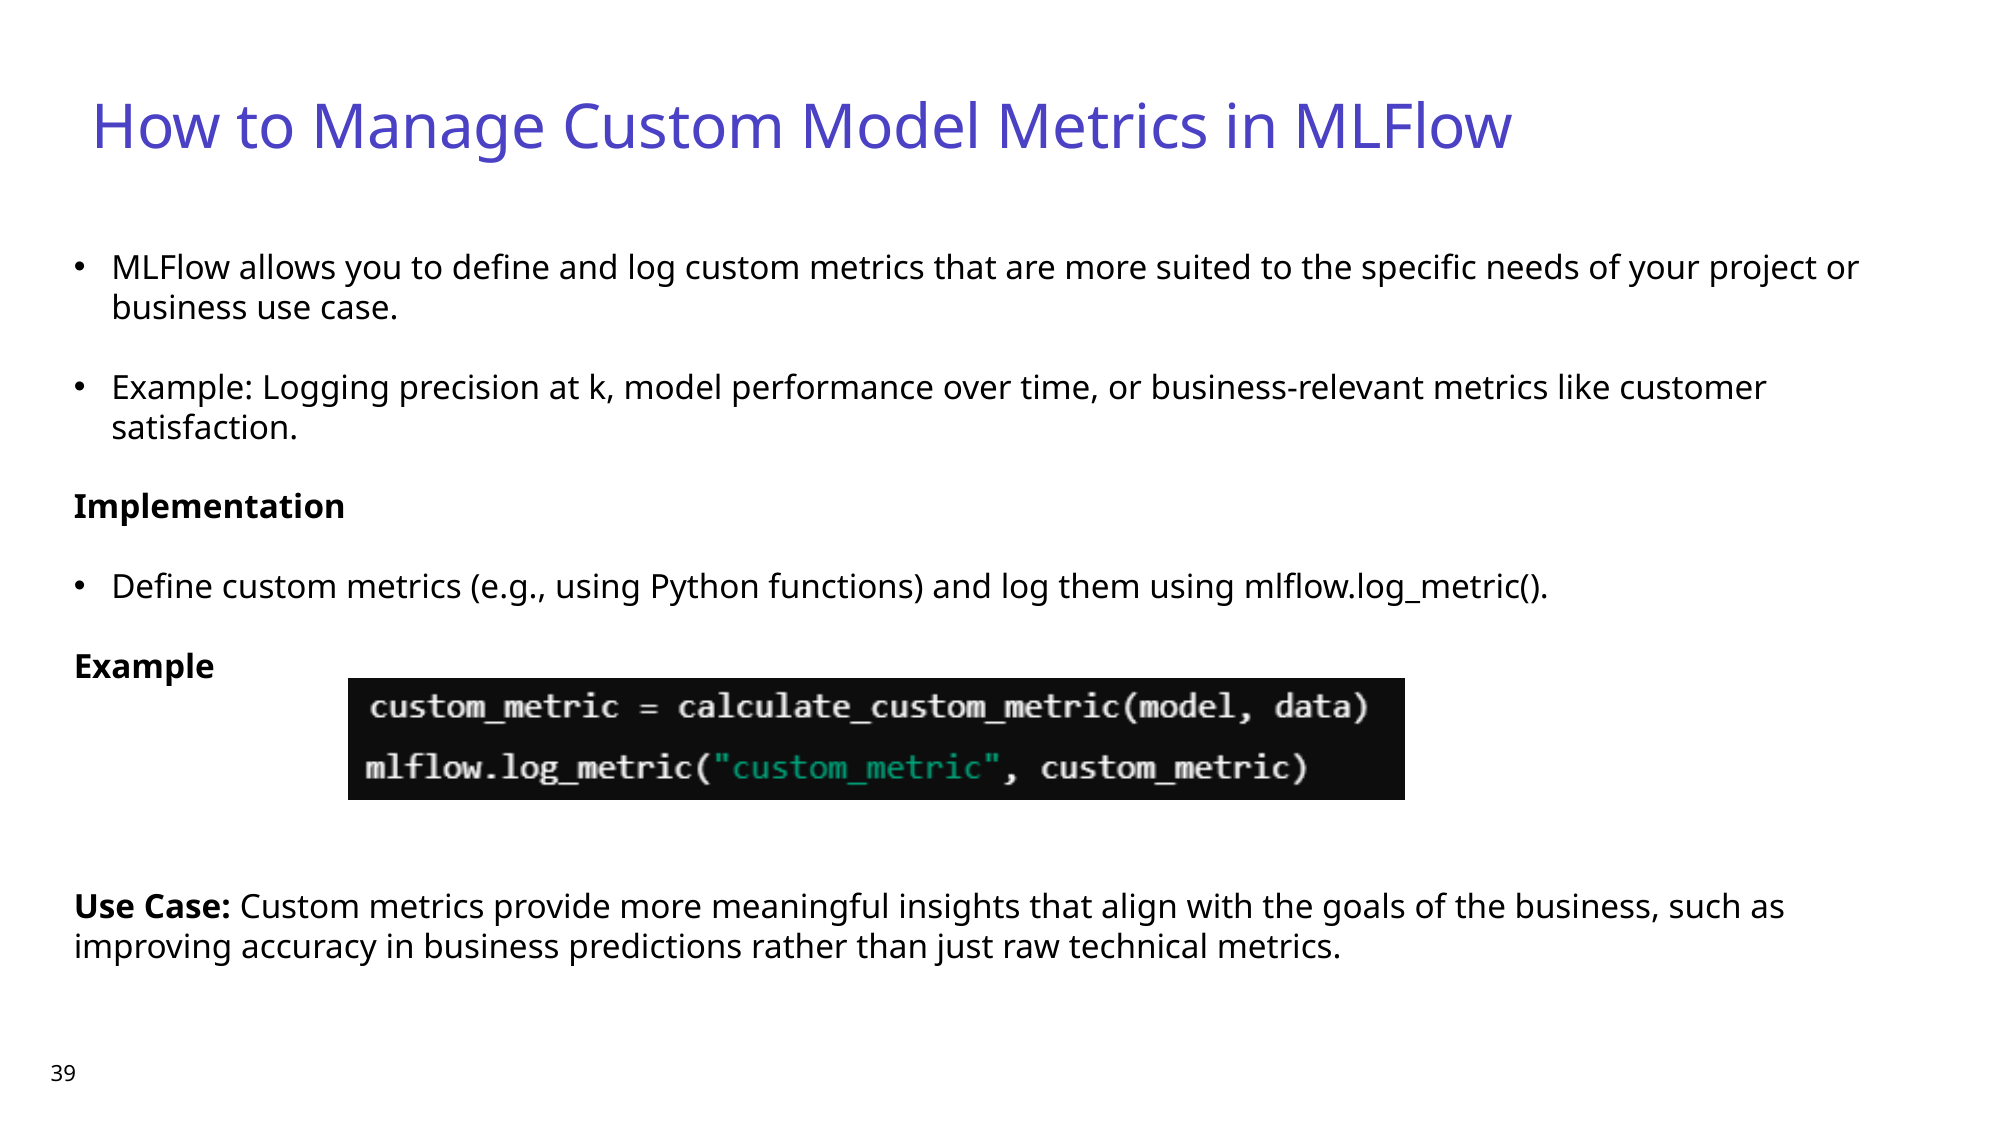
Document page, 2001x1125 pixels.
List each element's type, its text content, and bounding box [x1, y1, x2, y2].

picture [348, 678, 1405, 800]
text_box MLFlow allows you to define and log custom metrics that are more suited to the specific needs of your project or business use case. Example: Logging precision at k, model performance over time, or business-relevant metrics like customer satisfaction. Implementation Define custom metrics (e.g., using Python functions) and log them using mlflow.log_metric(). Example Use Case: Custom metrics provide more meaningful insights that align with the goals of the business, such as improving accuracy in business predictions rather than just raw technical metrics. [58, 238, 1942, 972]
list How to Manage Custom Model Metrics in MLFlow [91, 86, 1909, 162]
